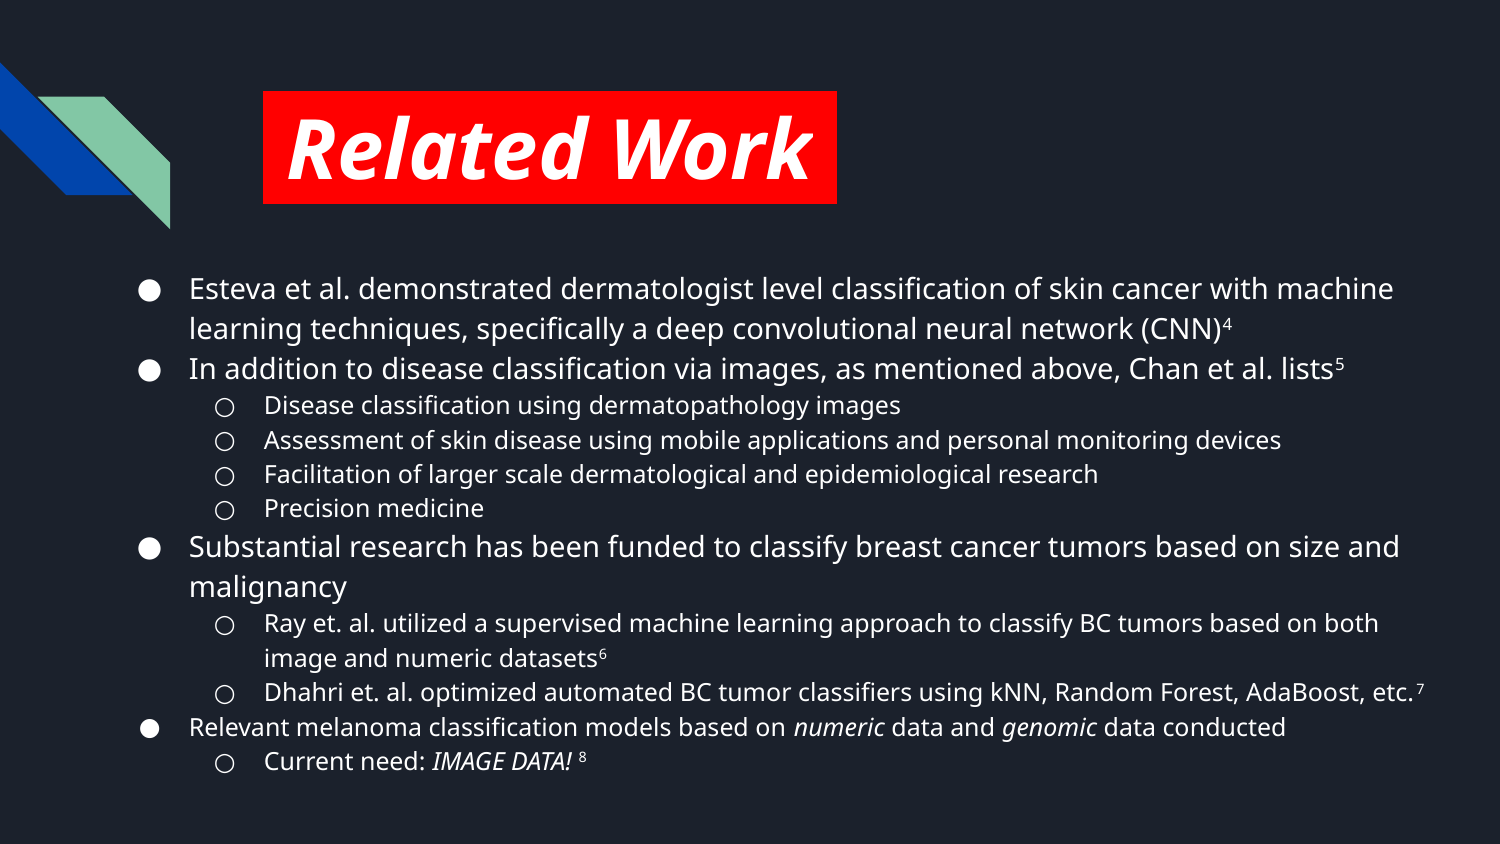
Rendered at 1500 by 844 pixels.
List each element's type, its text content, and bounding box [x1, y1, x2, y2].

list Esteva et al. demonstrated dermatologist level classification of skin cancer with machine learning techniques, specifically a deep convolutional neural network (CNN)4 In addition to disease classification via images, as mentioned above, Chan et al. lists5 Disease classification using dermatopathology images Assessment of skin disease using mobile applications and personal monitoring devices Facilitation of larger scale dermatological and epidemiological research Precision medicine Substantial research has been funded to classify breast cancer tumors based on size and malignancy Ray et. al. utilized a supervised machine learning approach to classify BC tumors based on both image and numeric datasets6 Dhahri et. al. optimized automated BC tumor classifiers using kNN, Random Forest, AdaBoost, etc.7 Relevant melanoma classification models based on numeric data and genomic data conducted Current need: IMAGE DATA! 8 [99, 249, 1454, 805]
title .Related Work. [247, 81, 1403, 232]
